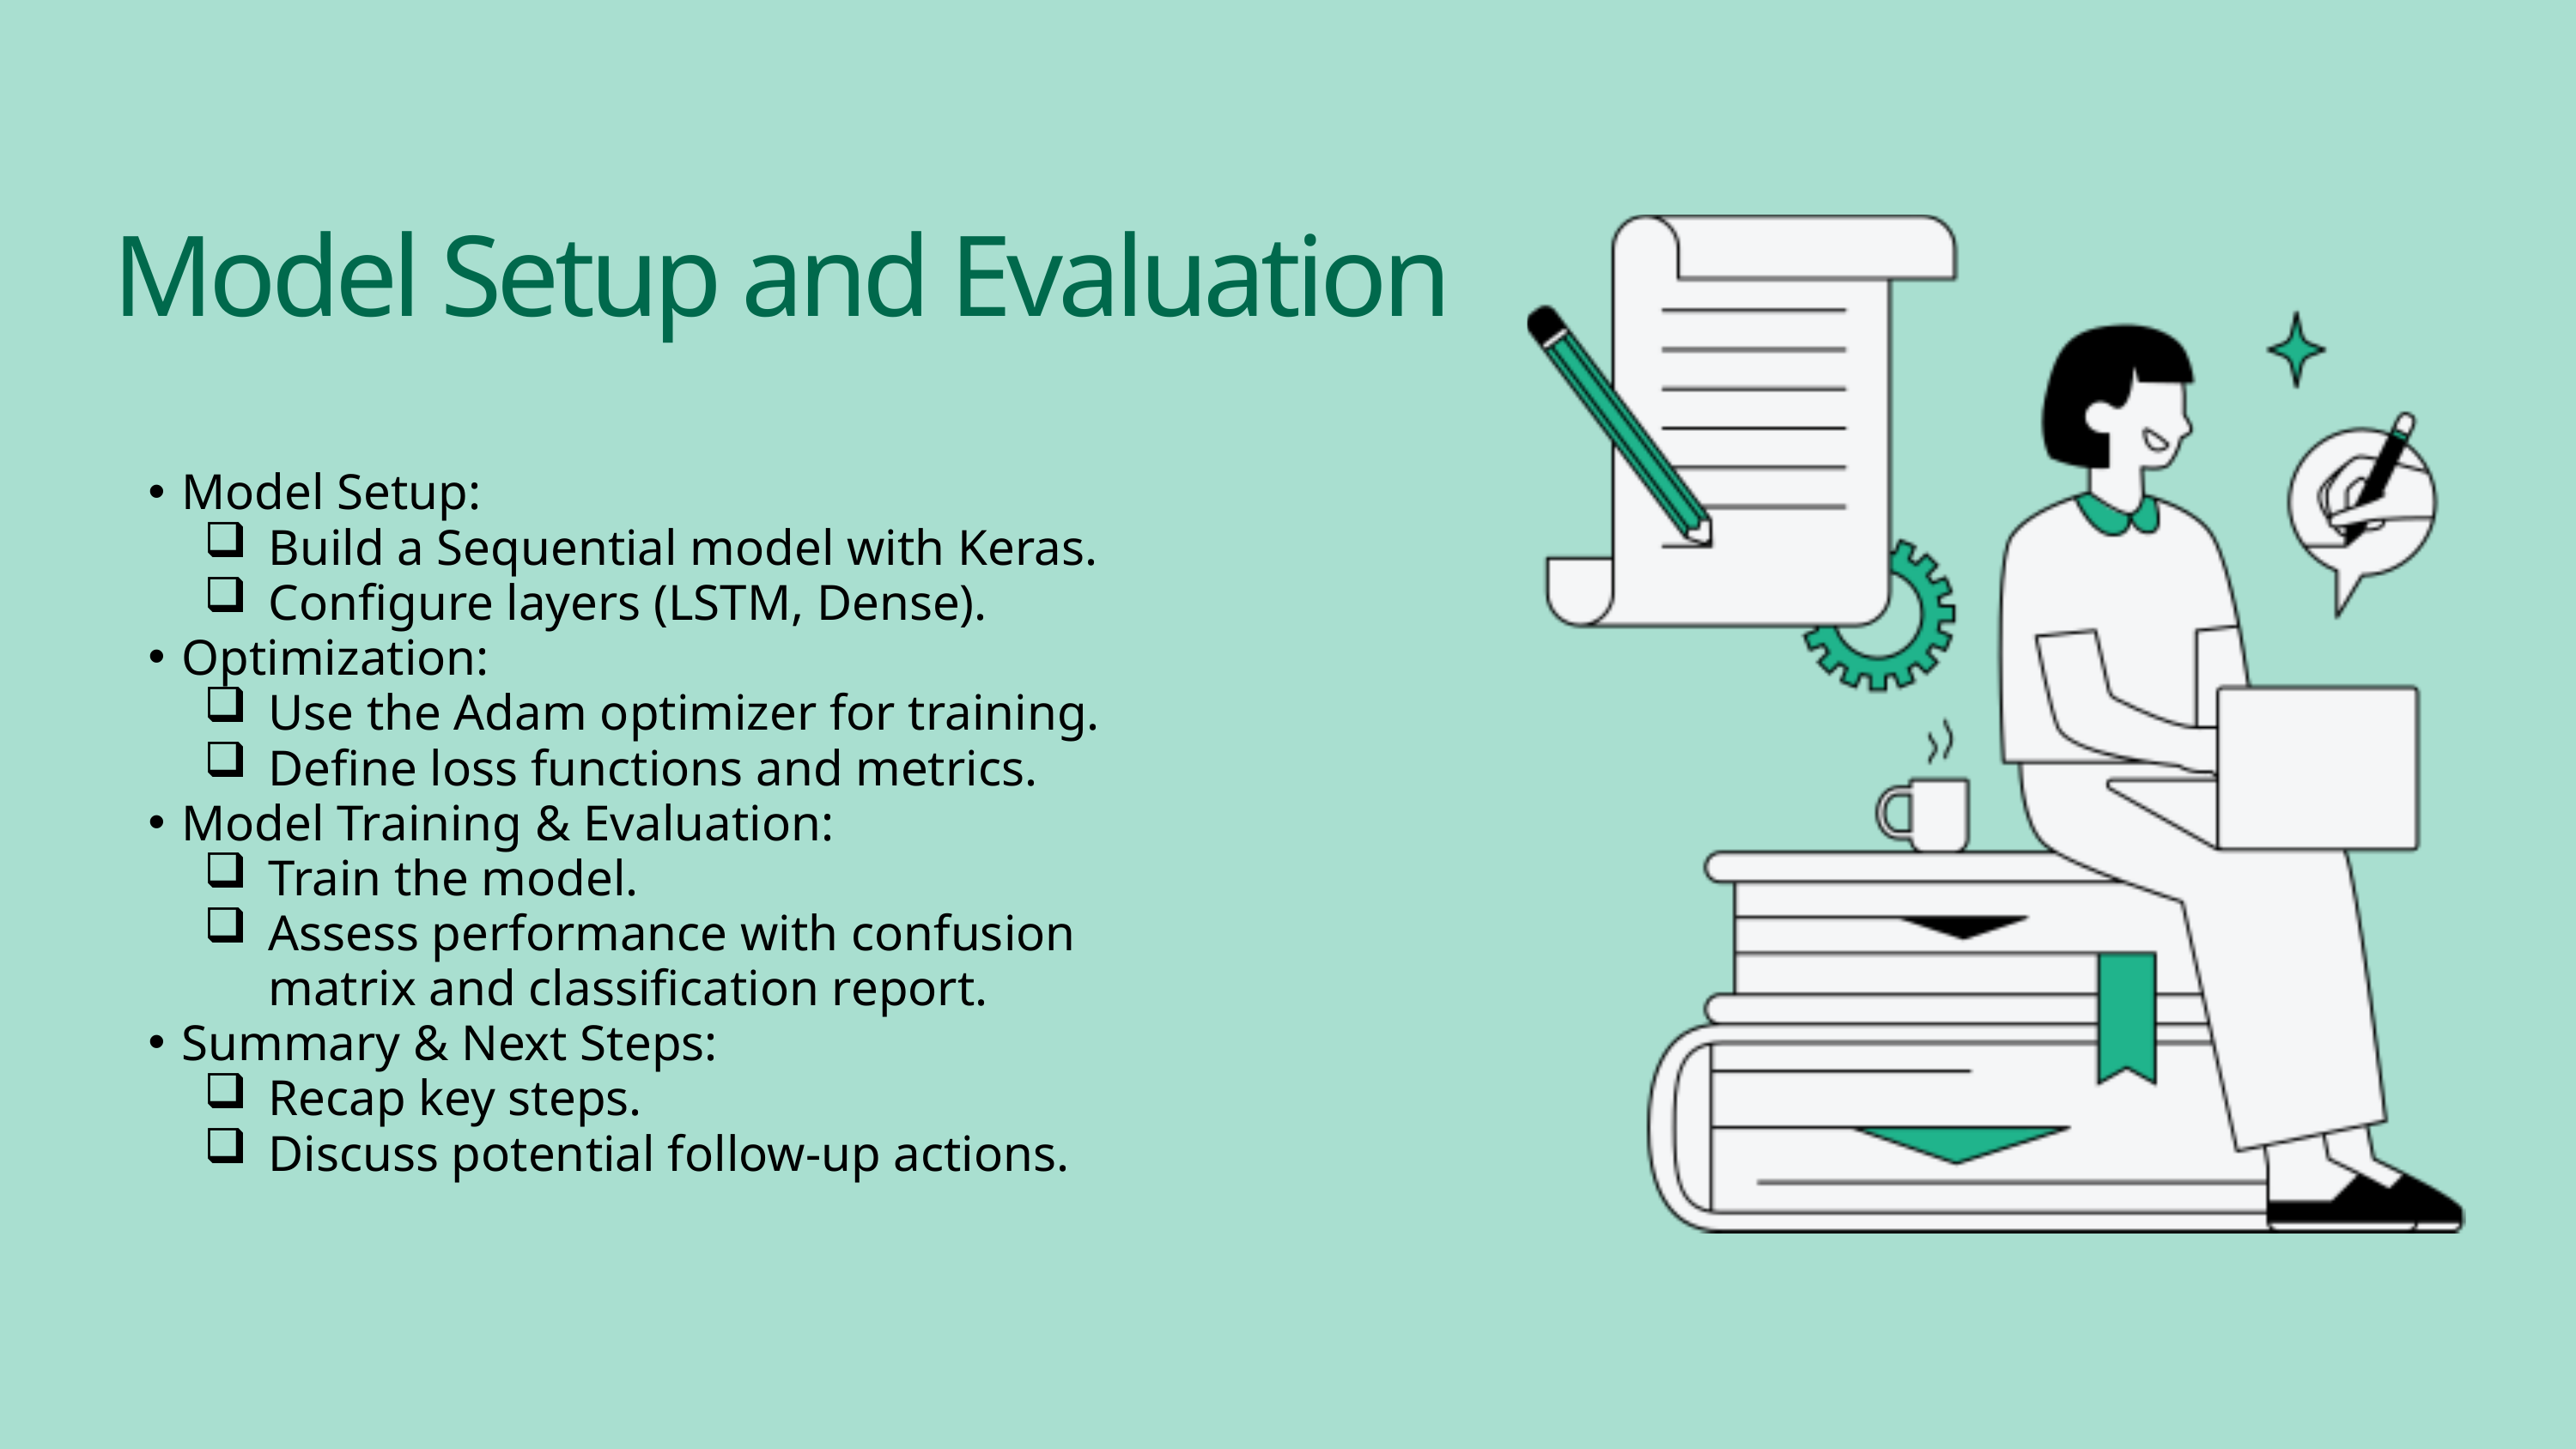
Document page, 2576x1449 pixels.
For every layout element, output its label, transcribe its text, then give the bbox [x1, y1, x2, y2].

text_box Model Setup and Evaluation [84, 238, 1527, 339]
text_box [1527, 215, 2466, 1234]
text_box Model Setup: Build a Sequential model with Keras. Configure layers (LSTM, Dense). Optimization: Use the Adam optimizer for training. Define loss functions and metrics. Model Training & Evaluation: Train the model. Assess performance with confusion matrix and classification report. Summary & Next Steps: Recap key steps. Discuss potential follow-up actions. [114, 464, 1190, 1236]
